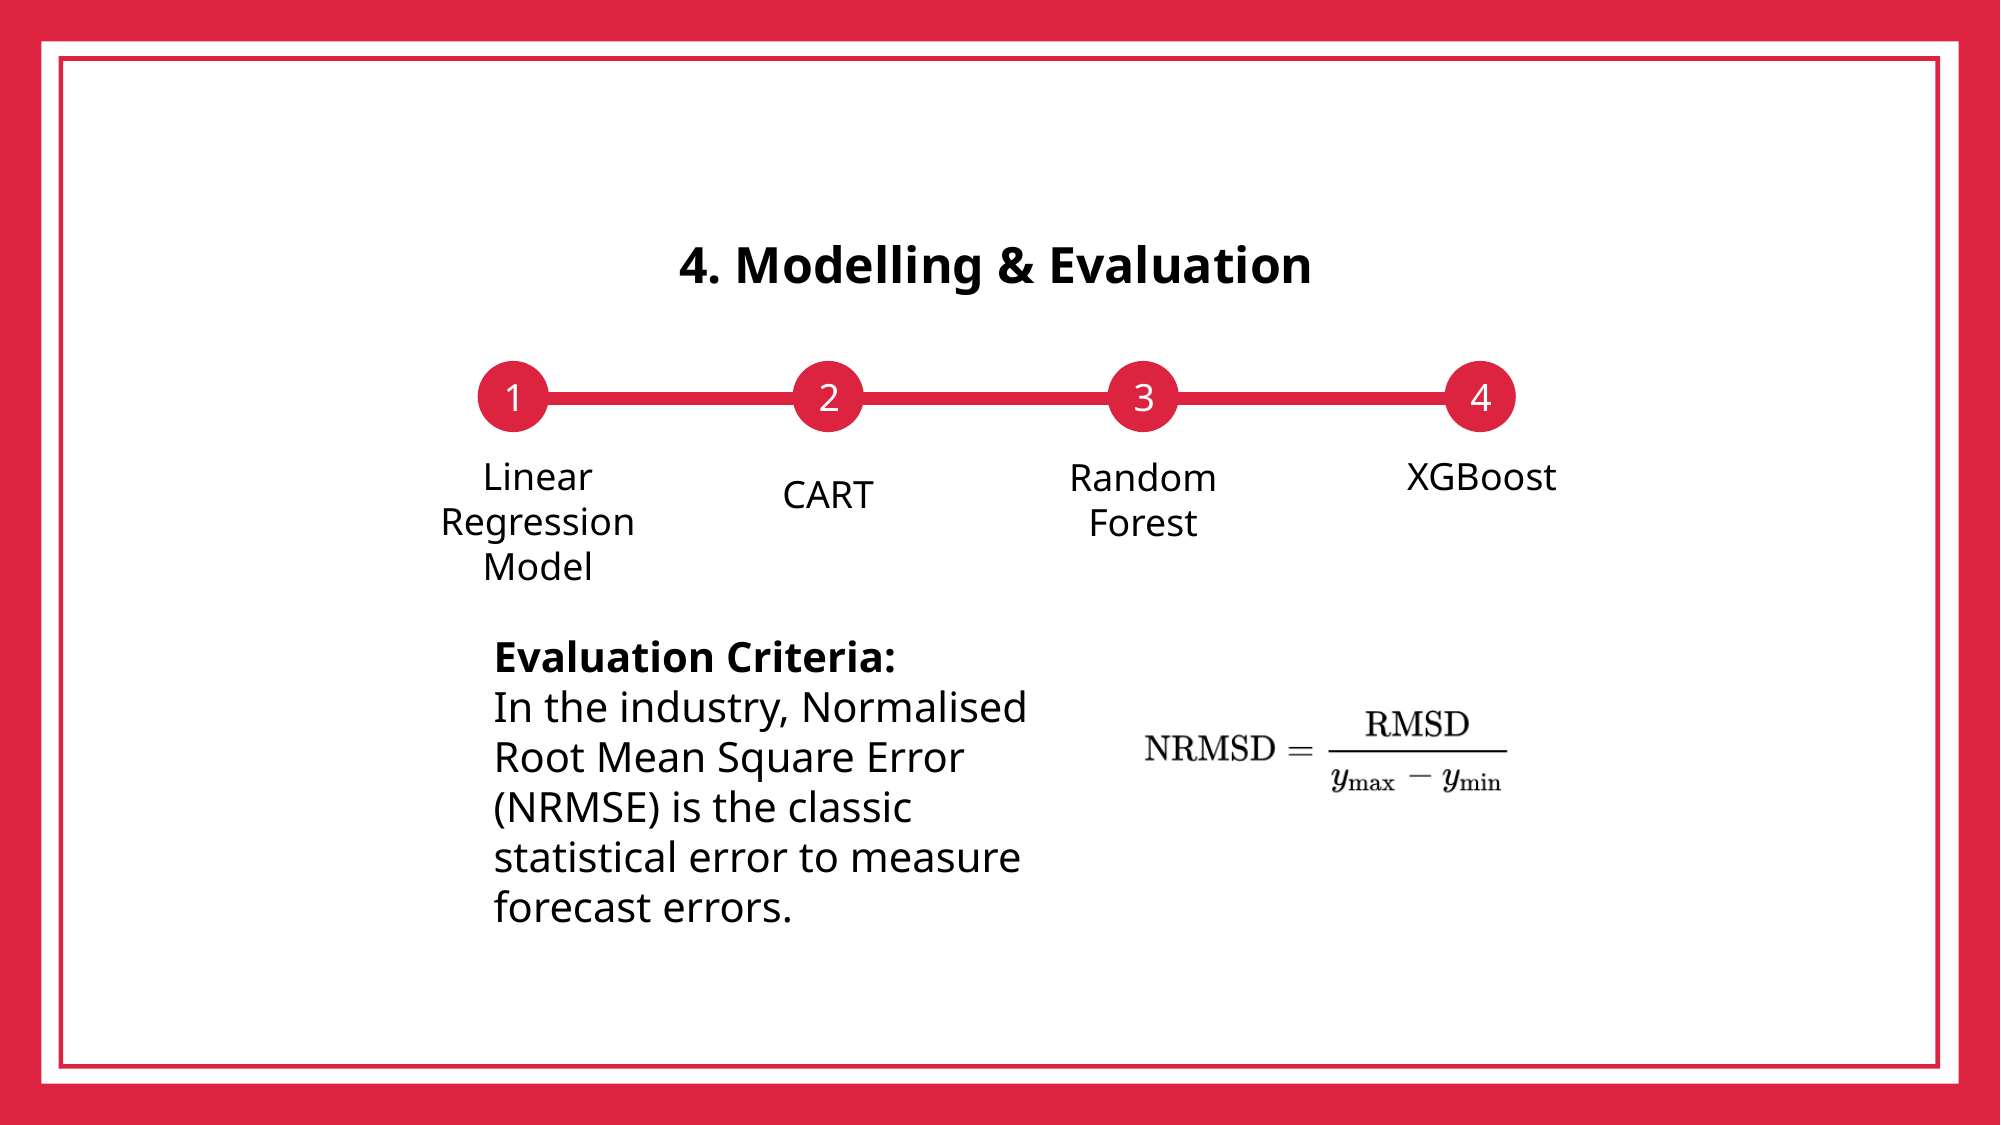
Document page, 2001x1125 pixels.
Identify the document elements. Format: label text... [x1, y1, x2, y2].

text_box XGBoost [1323, 445, 1641, 506]
text_box [0, 0, 2000, 1125]
text_box [58, 55, 1941, 1070]
text_box Evaluation Criteria: In the industry, Normalised Root Mean Square Error (NRMSE) is the classic statistical error to measure forecast errors. [478, 622, 1115, 938]
text_box Random Forest [984, 446, 1302, 552]
picture [1134, 691, 1515, 803]
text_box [478, 361, 1515, 432]
text_box Linear Regression Model [381, 445, 695, 596]
text_box CART [669, 464, 984, 524]
text_box 4. Modelling & Evaluation [513, 226, 1481, 302]
